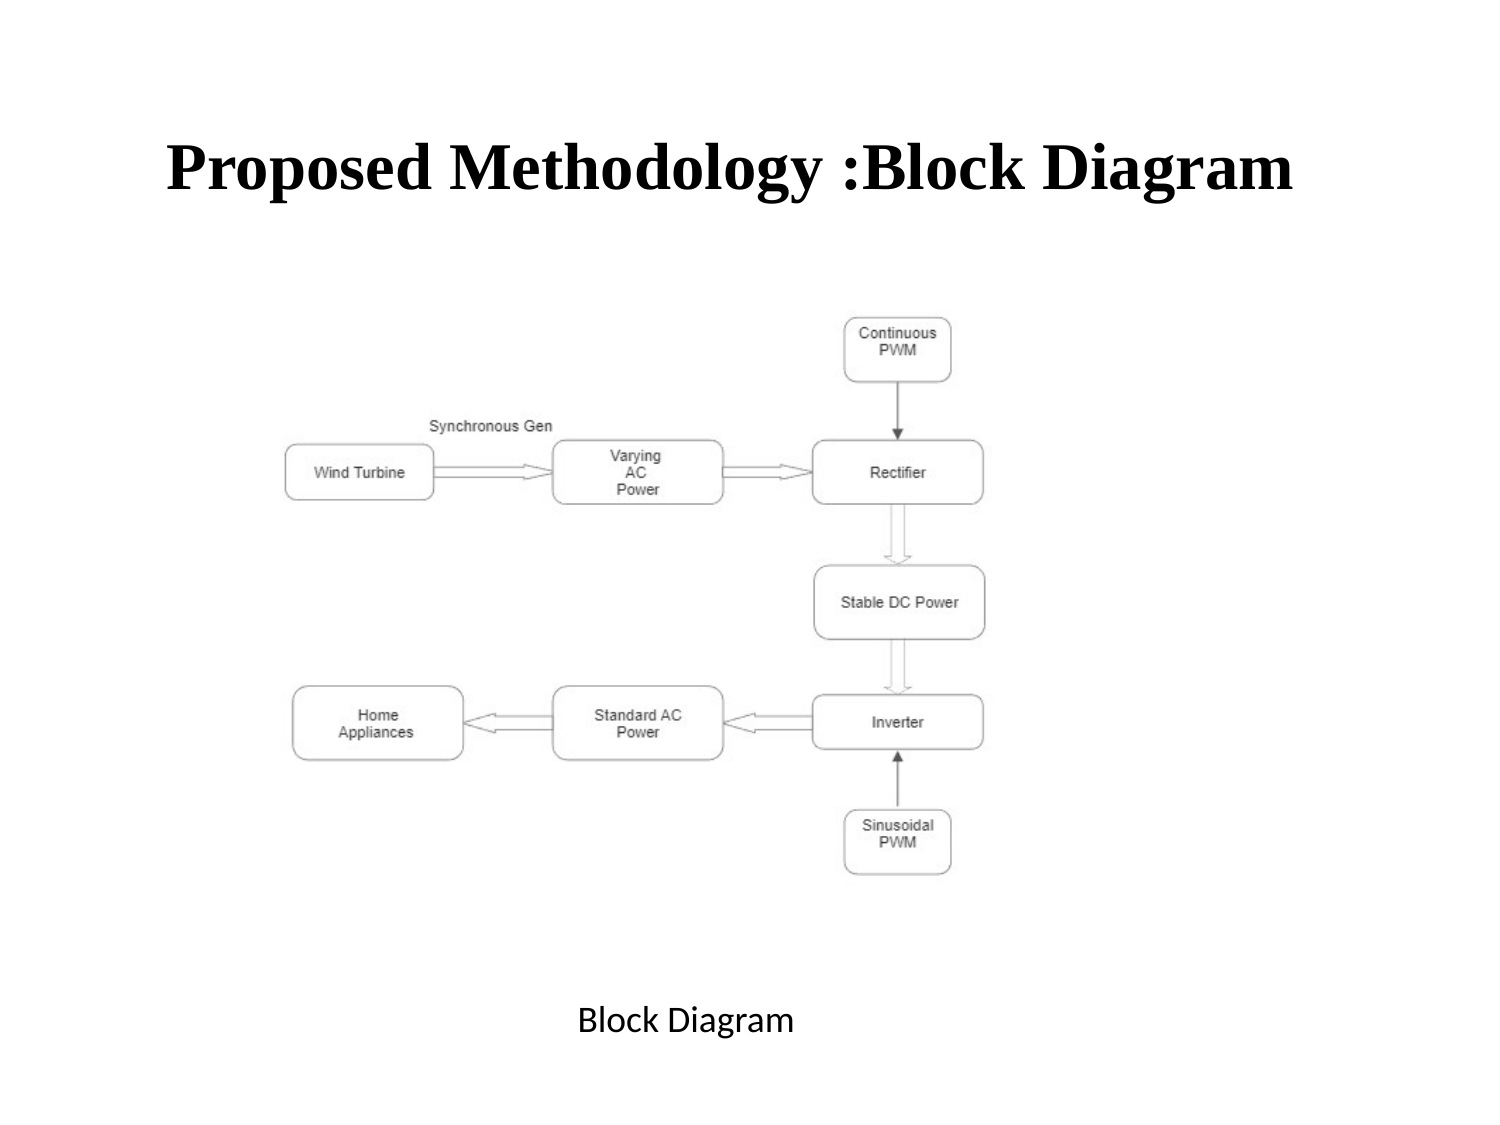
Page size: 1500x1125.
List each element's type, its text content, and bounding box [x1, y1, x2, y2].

text_box Proposed Methodology :Block Diagram [75, 75, 1388, 250]
text_box Block Diagram [562, 987, 810, 1048]
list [237, 299, 1035, 914]
